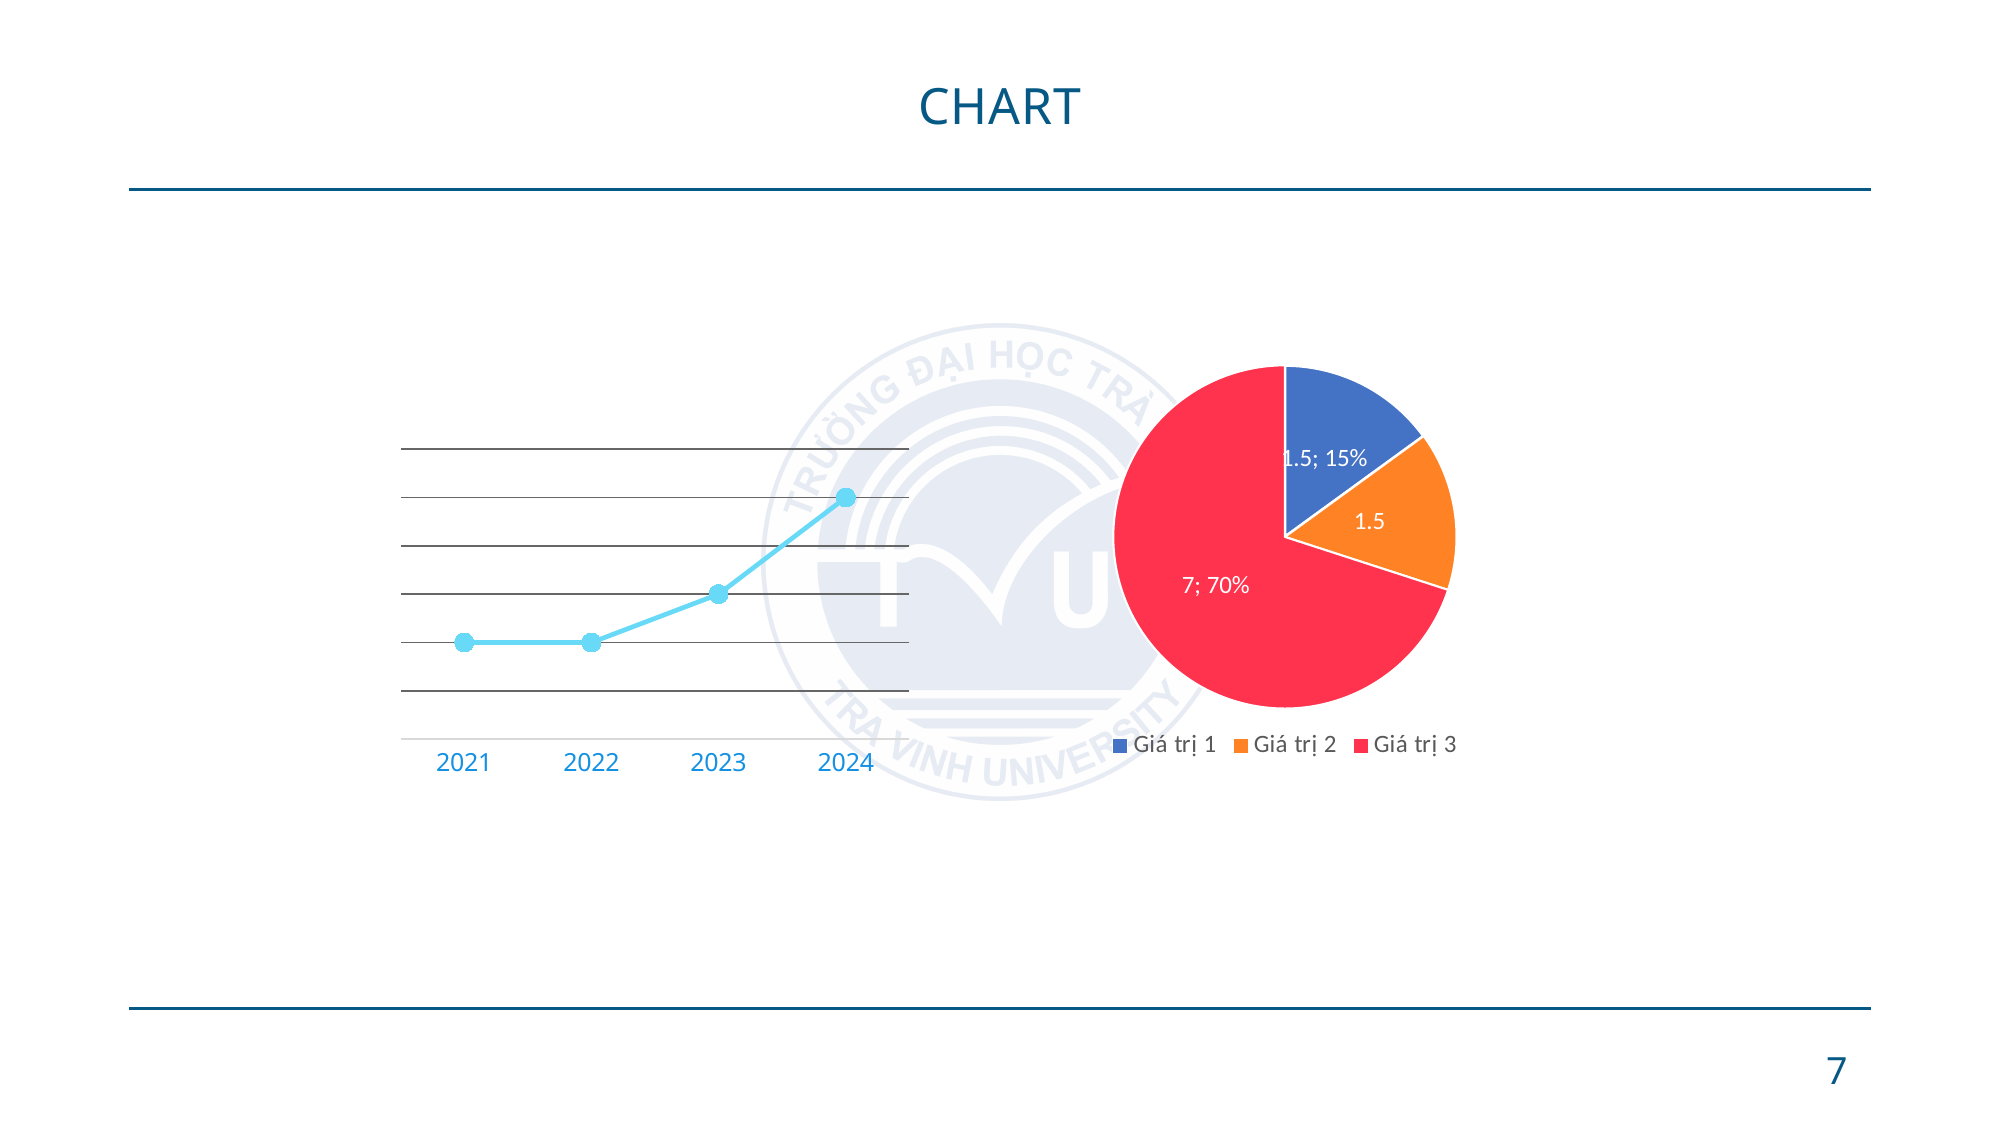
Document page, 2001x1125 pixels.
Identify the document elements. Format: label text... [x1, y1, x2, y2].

slide_number 7 [1412, 1042, 1863, 1103]
picture [761, 323, 1239, 801]
chart [390, 442, 920, 787]
chart [960, 357, 1610, 765]
title CHART [137, 46, 1863, 171]
